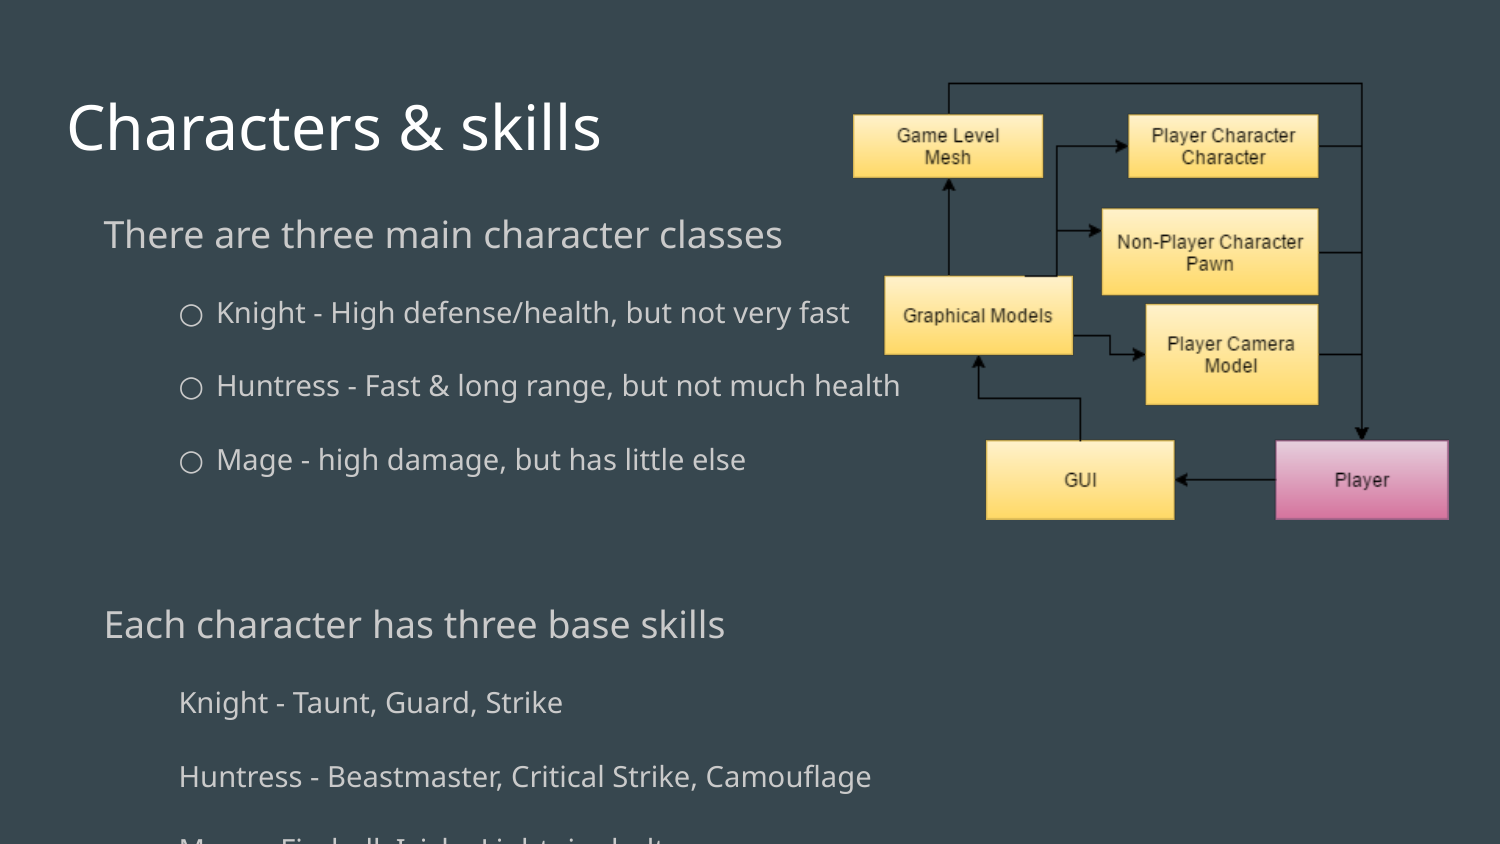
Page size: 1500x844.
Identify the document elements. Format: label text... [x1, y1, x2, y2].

list There are three main character classes Knight - High defense/health, but not very fast Huntress - Fast & long range, but not much health Mage - high damage, but has little else Each character has three base skills Knight - Taunt, Guard, Strike Huntress - Beastmaster, Critical Strike, Camouflage Mage - Fireball, Icicle, Lightningbolt [51, 189, 1449, 750]
picture [853, 72, 1450, 521]
title Characters & skills [51, 72, 852, 167]
